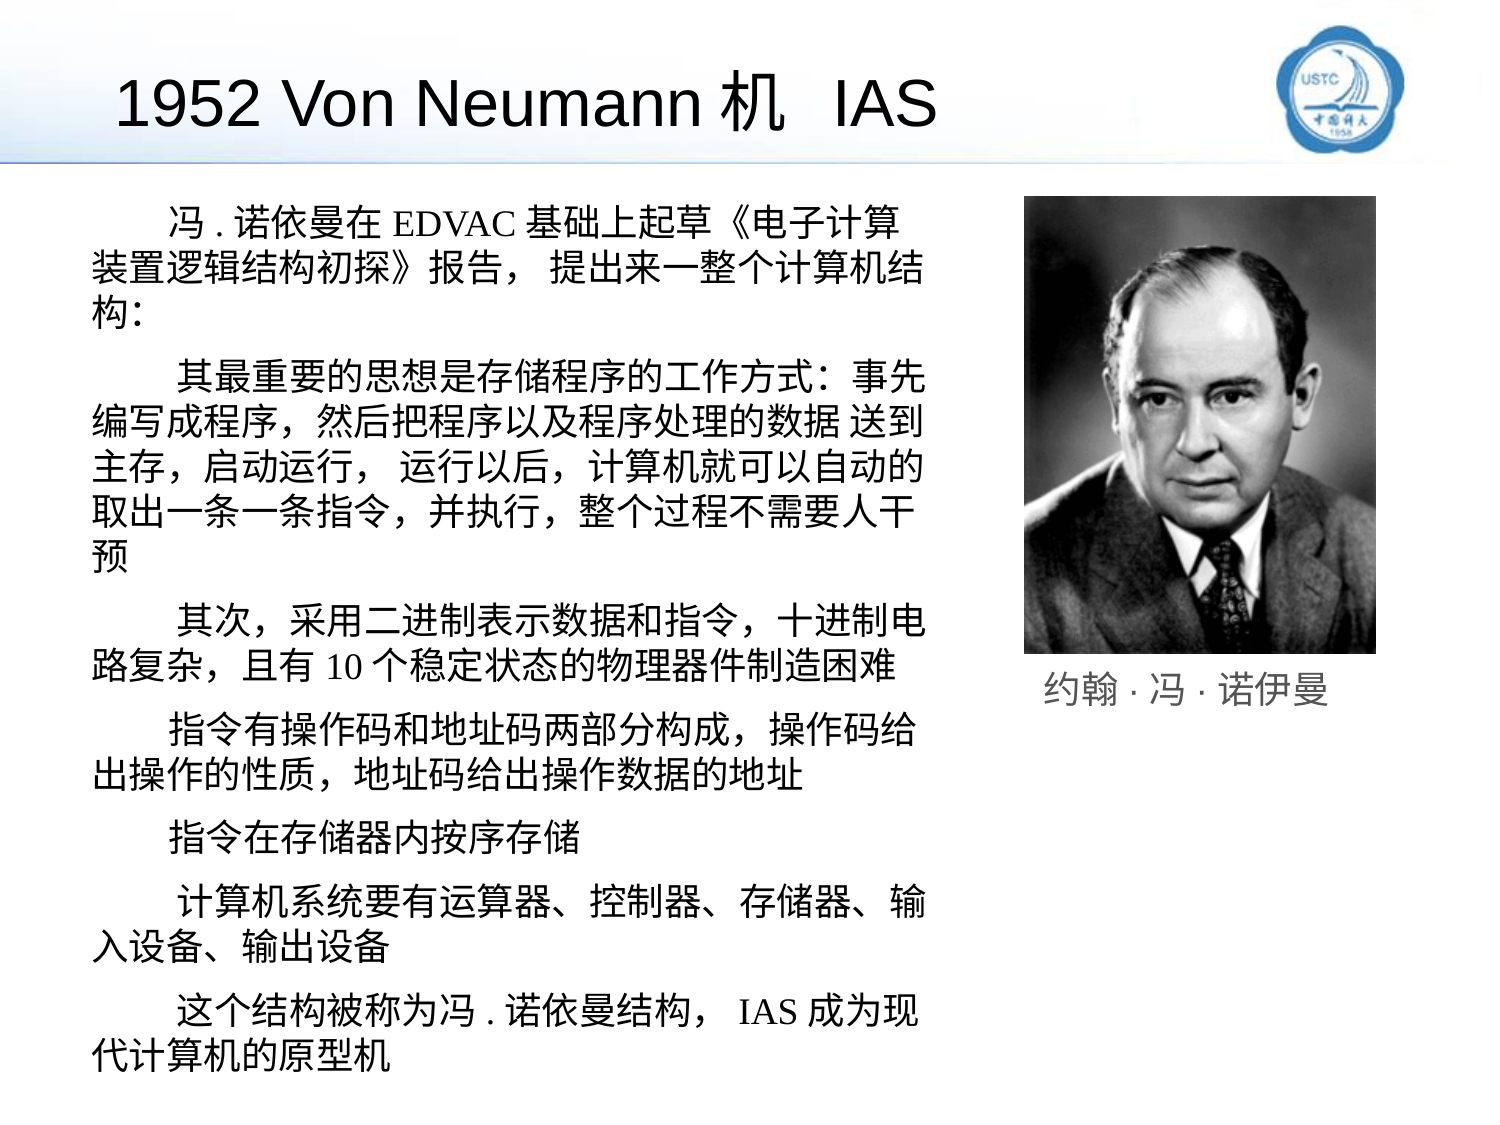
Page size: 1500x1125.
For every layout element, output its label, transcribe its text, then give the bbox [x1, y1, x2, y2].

text_box 冯.诺依曼在EDVAC基础上起草《电子计算装置逻辑结构初探》报告， 提出来一整个计算机结构： 其最重要的思想是存储程序的工作方式：事先编写成程序，然后把程序以及程序处理的数据 送到主存，启动运行， 运行以后，计算机就可以自动的取出一条一条指令，并执行，整个过程不需要人干预 其次，采用二进制表示数据和指令，十进制电路复杂，且有10个稳定状态的物理器件制造困难 指令有操作码和地址码两部分构成，操作码给出操作的性质，地址码给出操作数据的地址 指令在存储器内按序存储 计算机系统要有运算器、控制器、存储器、输入设备、输出设备 这个结构被称为冯.诺依曼结构，IAS成为现代计算机的原型机 [76, 191, 944, 1085]
text_box 约翰·冯·诺伊曼 [1028, 662, 1345, 718]
picture [1024, 195, 1377, 655]
title 1952 Von Neumann机 IAS [99, 37, 1375, 163]
picture [0, 0, 1500, 164]
